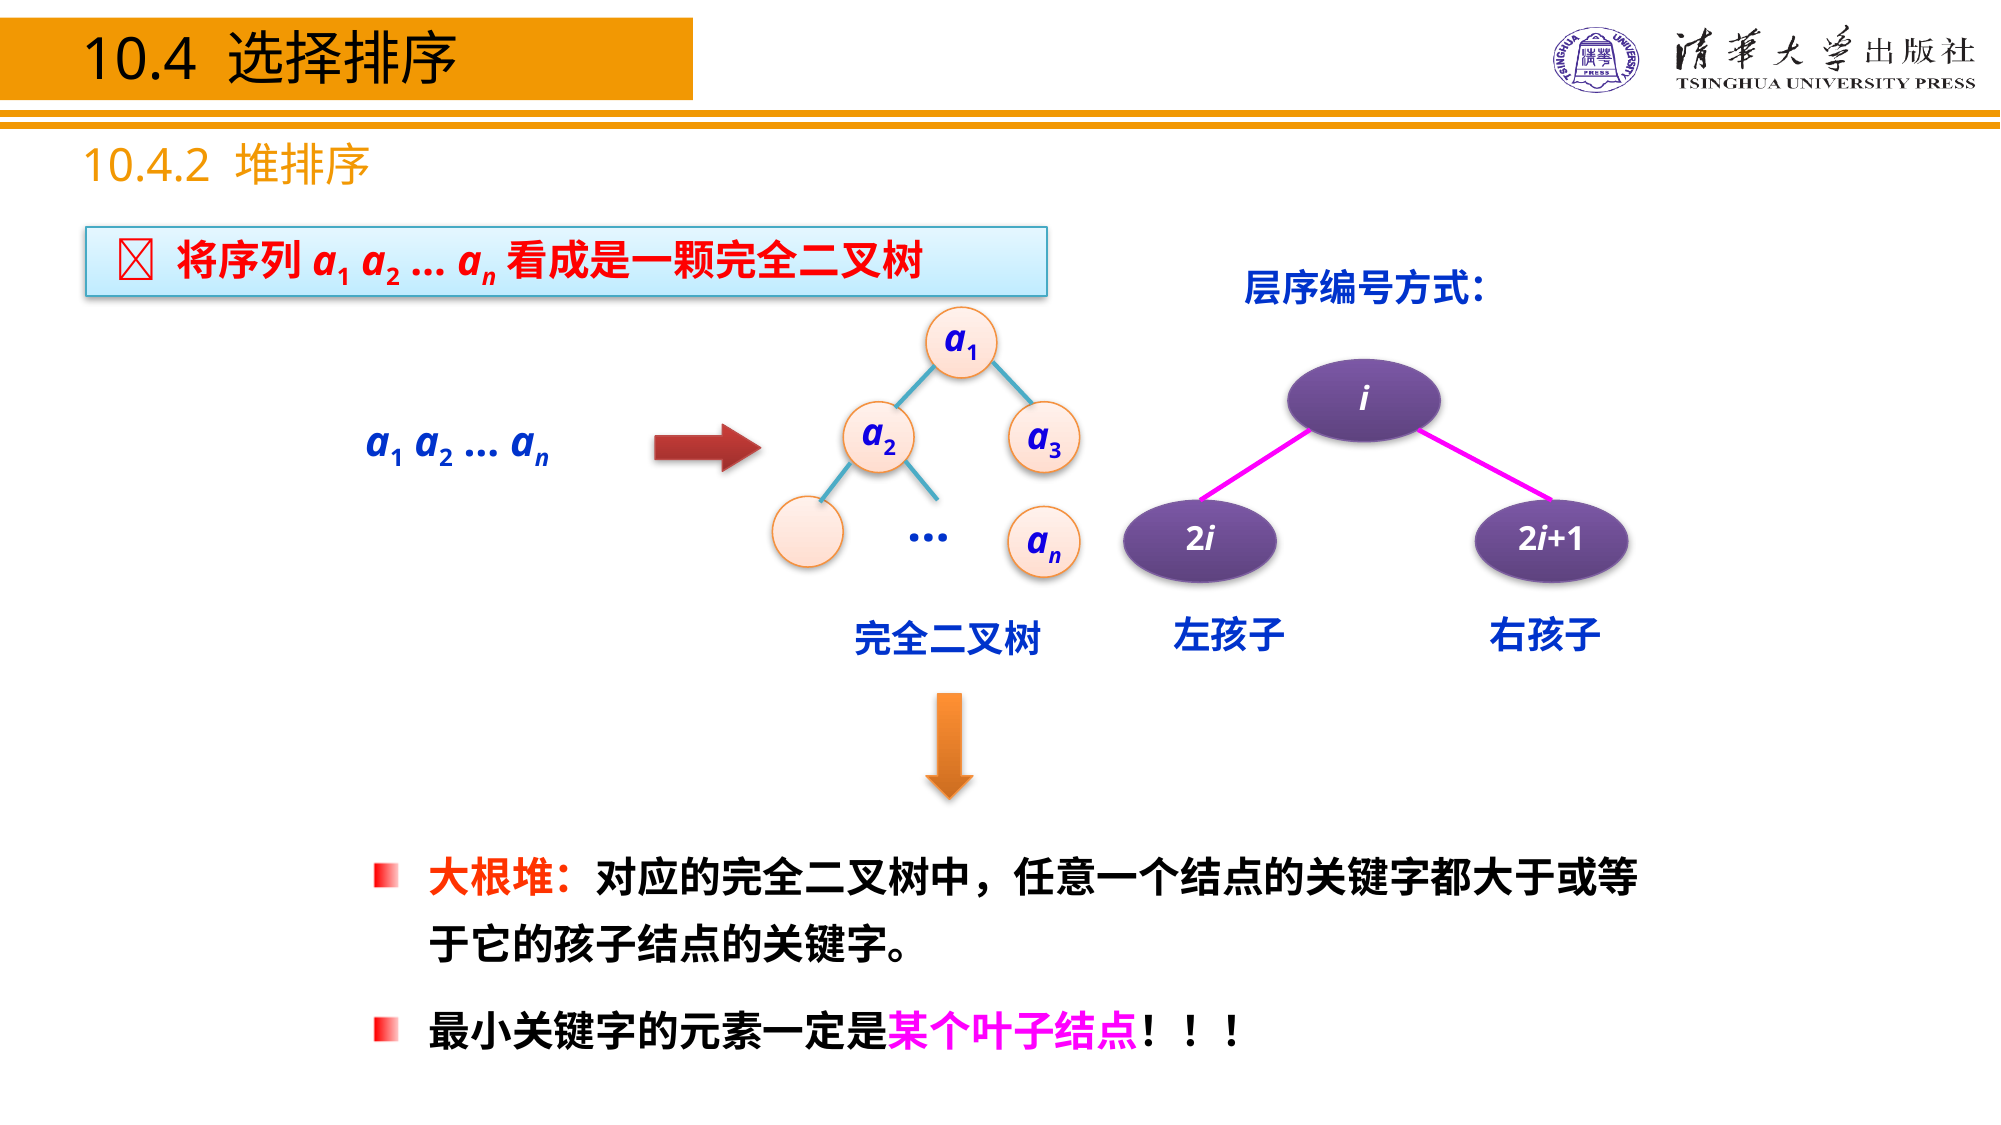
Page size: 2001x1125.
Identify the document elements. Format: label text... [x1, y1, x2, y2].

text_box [1219, 409, 1291, 521]
text_box i [1287, 358, 1442, 443]
text_box 大根堆：对应的完全二叉树中，任意一个结点的关键字都大于或等于它的孩子结点的关键字。 最小关键字的元素一定是某个叶子结点！！！ [356, 825, 1661, 1064]
text_box 2i+1 [1474, 499, 1629, 584]
picture [372, 861, 402, 891]
text_box  将序列a1 a2 … an看成是一颗完全二叉树 [85, 226, 1048, 297]
text_box 左孩子 [1123, 612, 1335, 664]
text_box [654, 423, 762, 472]
picture [372, 1015, 402, 1045]
text_box 完全二叉树 [784, 616, 1113, 668]
text_box 2i [1123, 499, 1278, 584]
text_box 10.4.2 堆排序 [66, 139, 788, 199]
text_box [772, 306, 1081, 578]
text_box 层序编号方式： [1229, 265, 1523, 316]
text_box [1449, 397, 1521, 532]
text_box [925, 693, 974, 800]
text_box 10.4 选择排序 [66, 27, 638, 99]
text_box a1 a2 … an [350, 412, 620, 473]
picture [1504, 0, 2001, 144]
text_box 右孩子 [1440, 612, 1652, 664]
